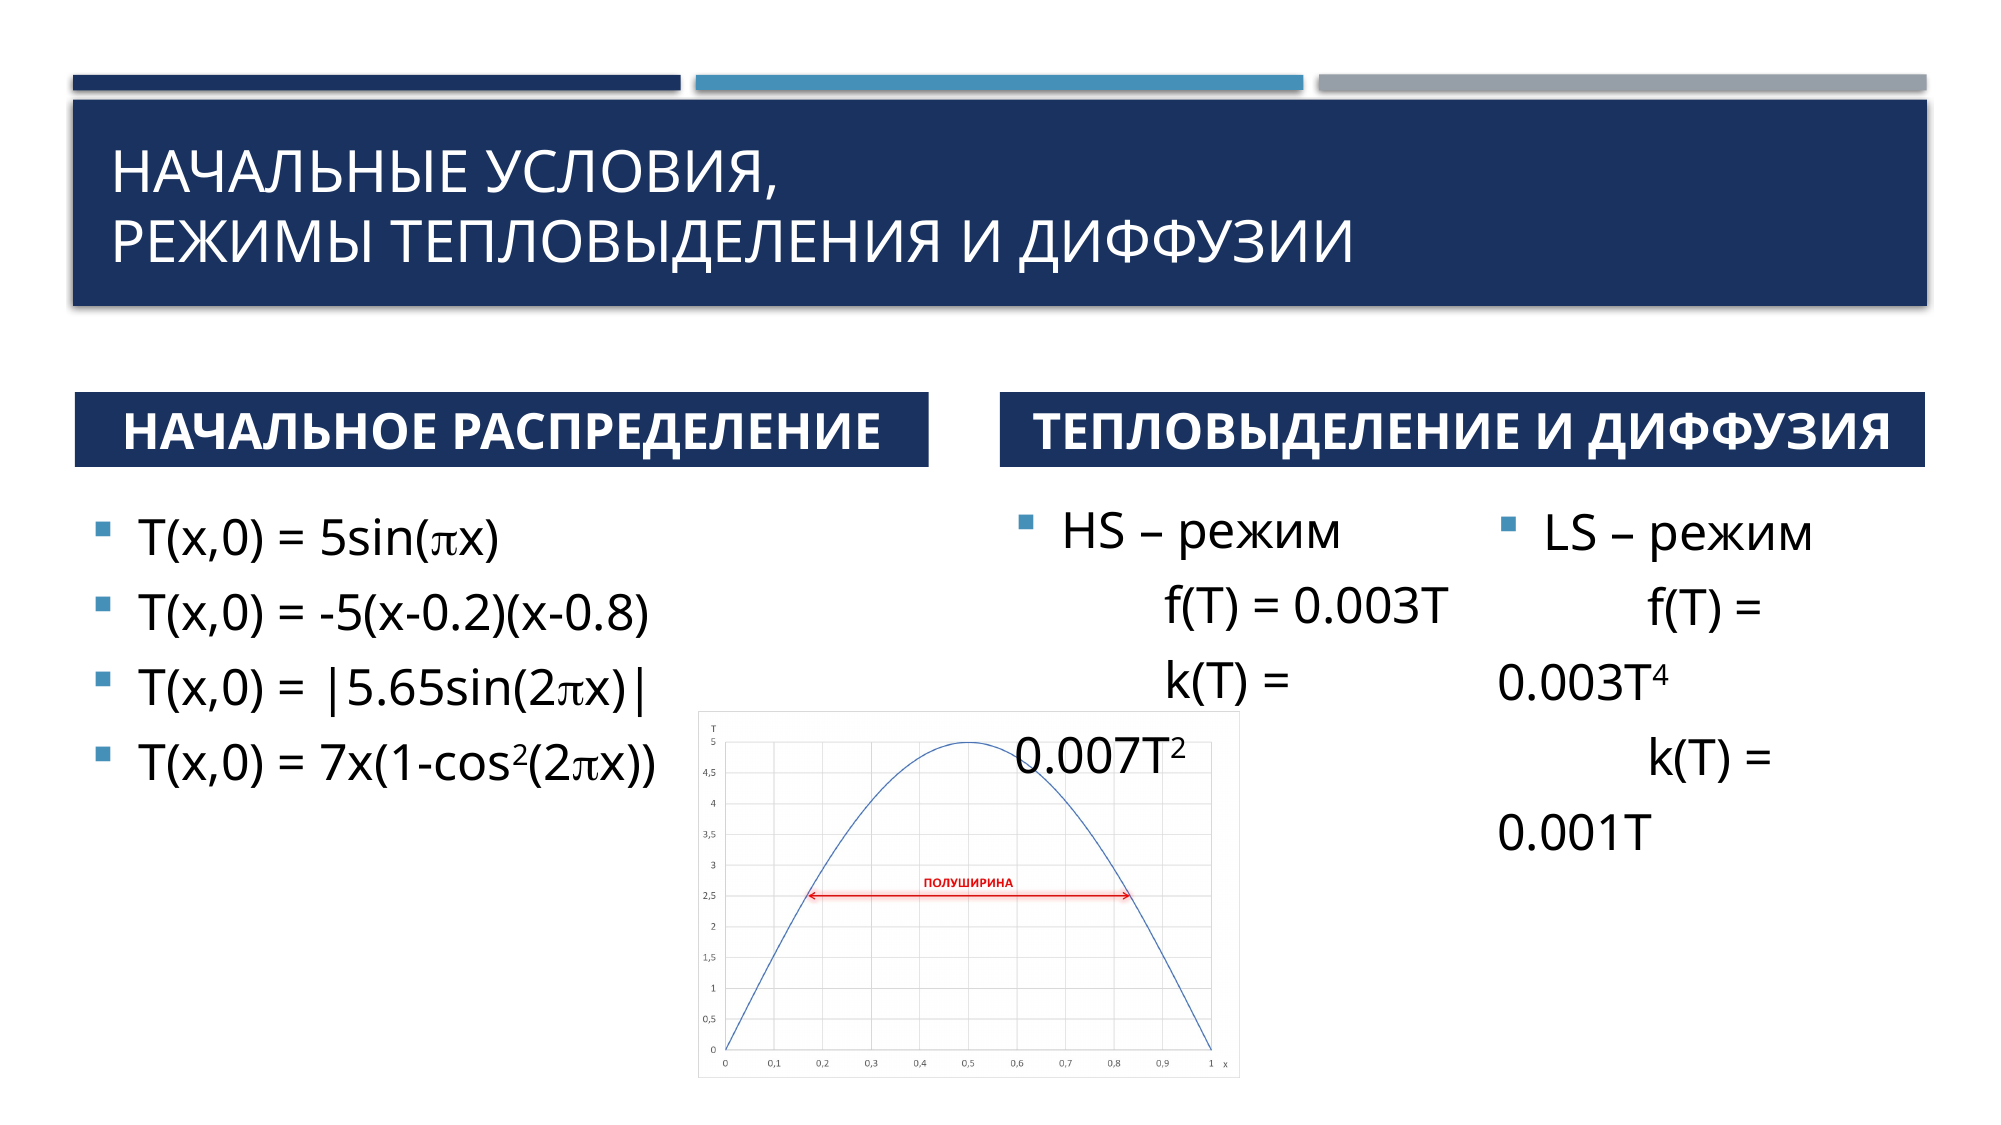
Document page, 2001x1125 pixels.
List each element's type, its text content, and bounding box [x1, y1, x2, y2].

title Начальные условия, Режимы тепловыделения и диффузии [95, 119, 1905, 282]
text_box ТЕПЛОВЫДЕЛЕНИЕ И ДИФФУЗИЯ [999, 392, 1925, 467]
text_box LS – режим f(T) = 0.003T4 k(T) = 0.001T [1482, 478, 1934, 868]
text_box НАЧАЛЬНОЕ РАСПРЕДЕЛЕНИЕ [74, 392, 929, 467]
text_box T(x,0) = 5sin(px) T(x,0) = -5(x-0.2)(x-0.8) T(x,0) = |5.65sin(2px)| T(x,0) = 7x(1-cos2(2px)) [76, 482, 771, 798]
text_box HS – режим f(T) = 0.003T k(T) = 0.007T2 [999, 476, 1479, 791]
picture [697, 711, 1240, 1079]
